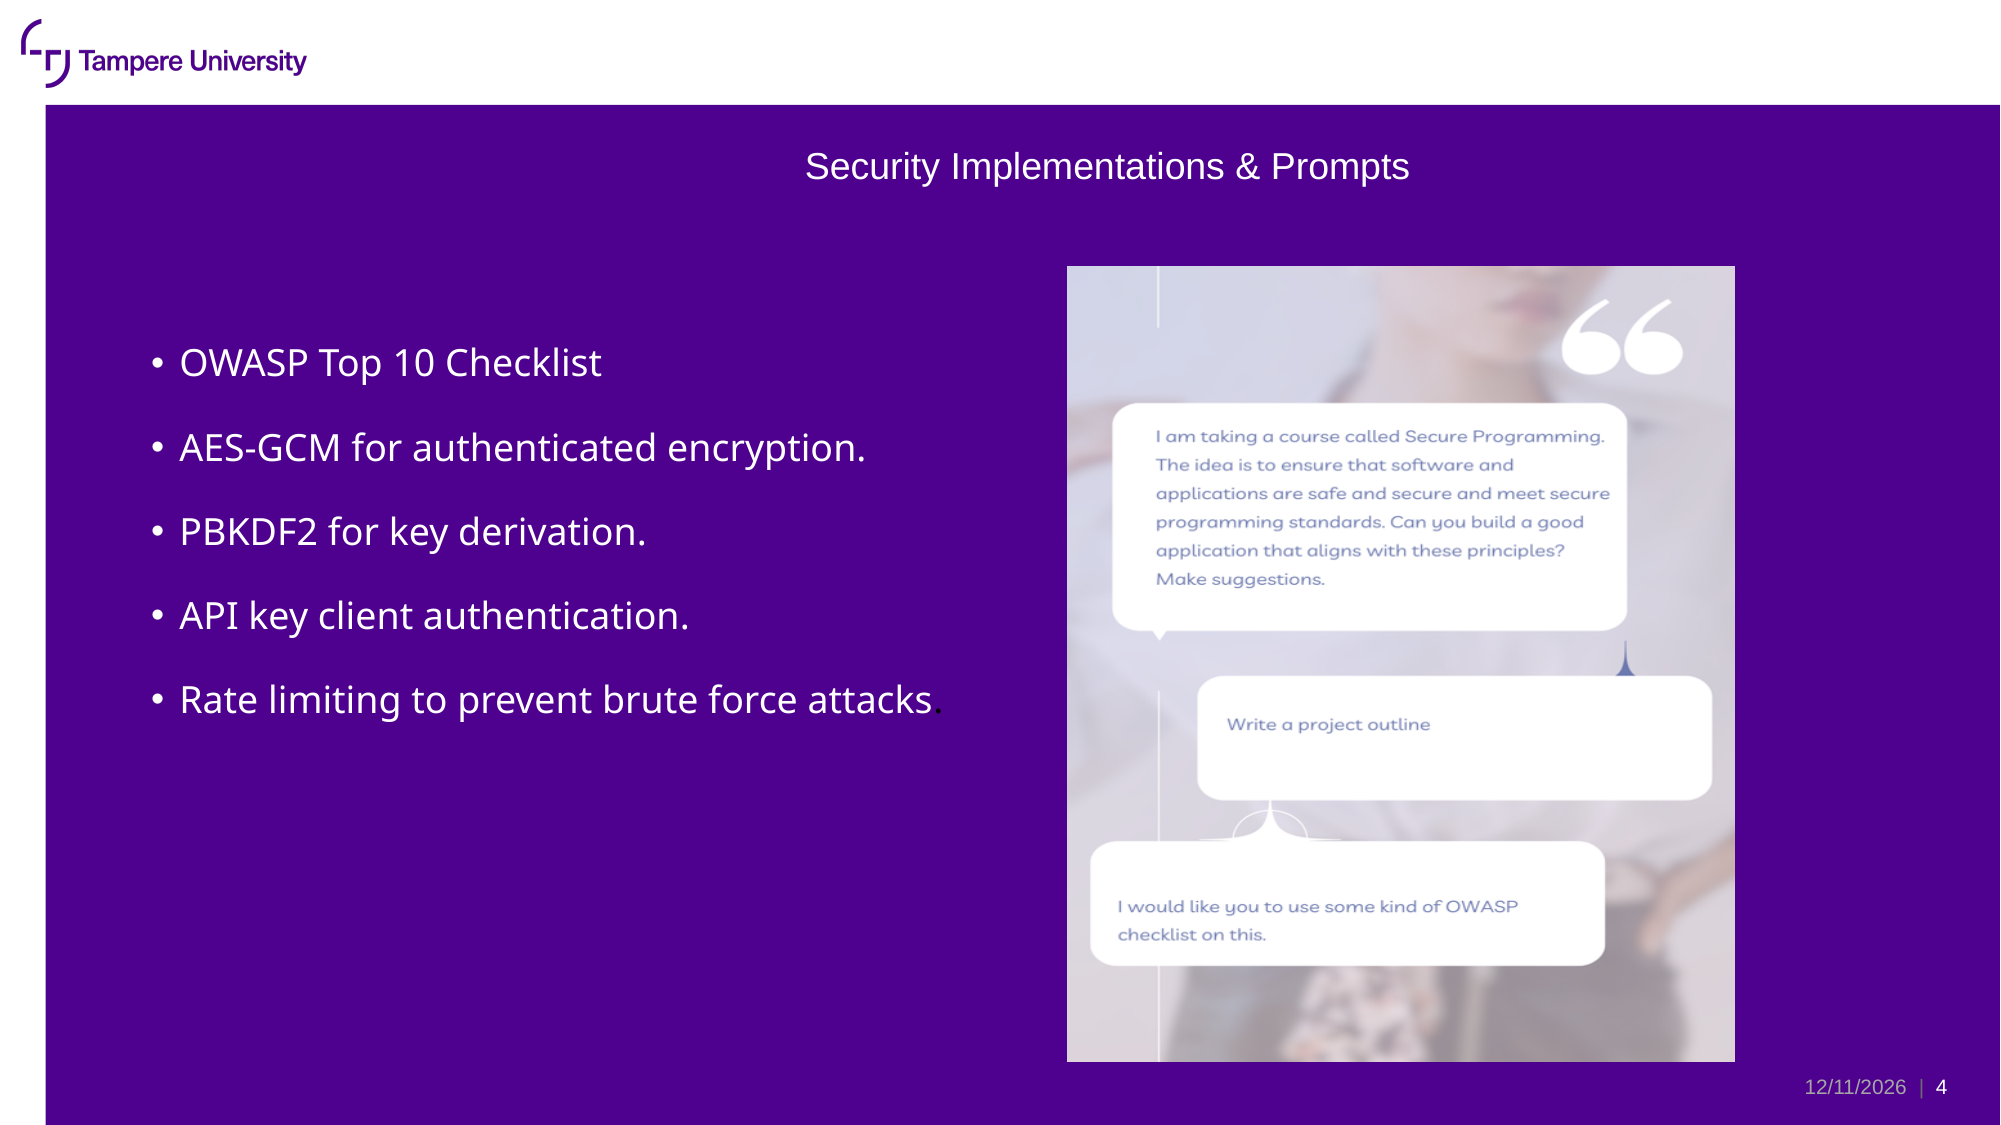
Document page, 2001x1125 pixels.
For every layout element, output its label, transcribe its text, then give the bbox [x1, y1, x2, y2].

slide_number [1780, 1064, 1907, 1107]
text_box OWASP Top 10 Checklist AES-GCM for authenticated encryption. PBKDF2 for key derivation. API key client authentication. Rate limiting to prevent brute force attacks. [136, 309, 1067, 912]
text_box Security Implementations & Prompts [790, 134, 1458, 195]
picture [20, 18, 307, 88]
picture [1067, 266, 1735, 1062]
slide_number | 4 [1918, 1064, 1981, 1107]
